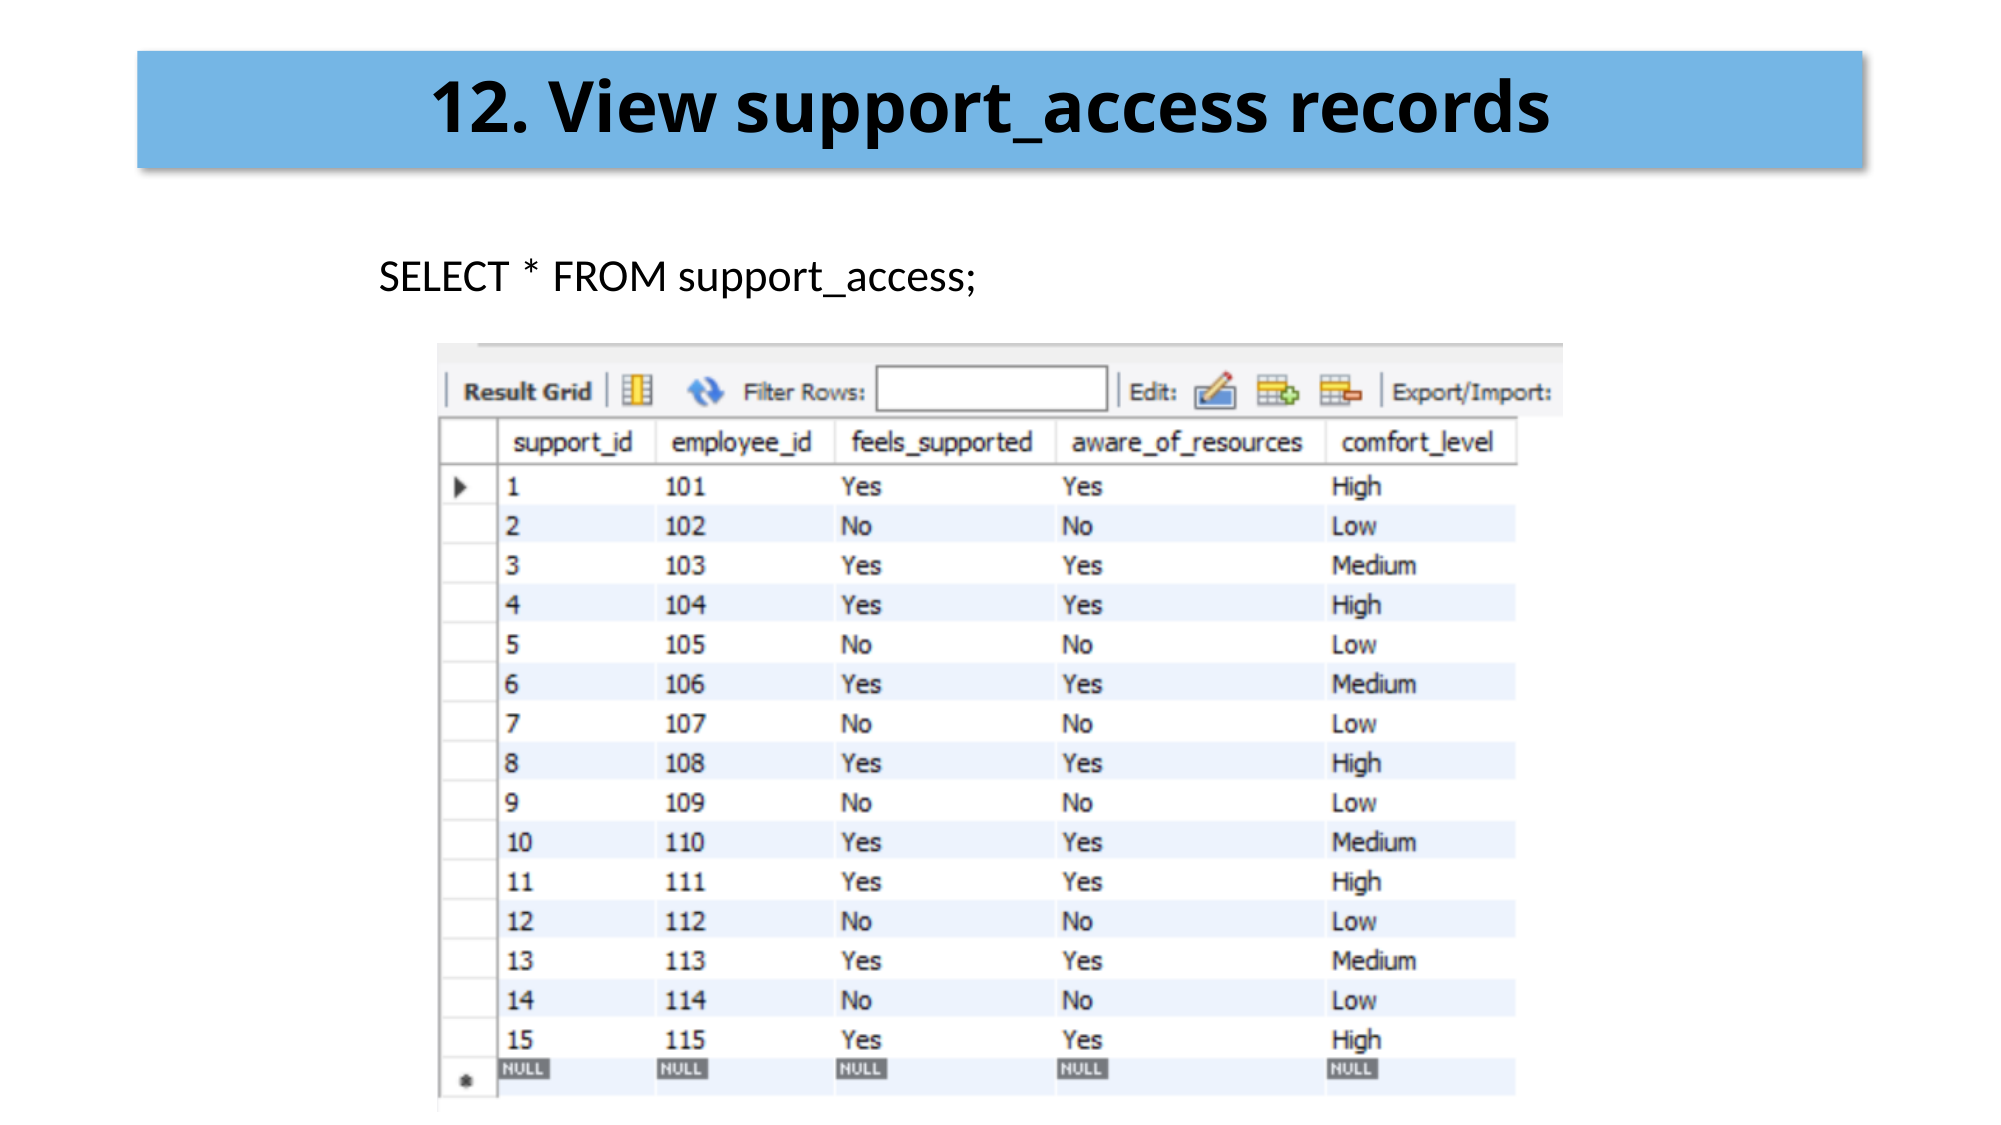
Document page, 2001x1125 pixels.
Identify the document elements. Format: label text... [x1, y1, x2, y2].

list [437, 343, 1563, 1112]
text_box SELECT * FROM support_access; [363, 210, 1001, 308]
title 12. View support_access records [137, 50, 1863, 168]
